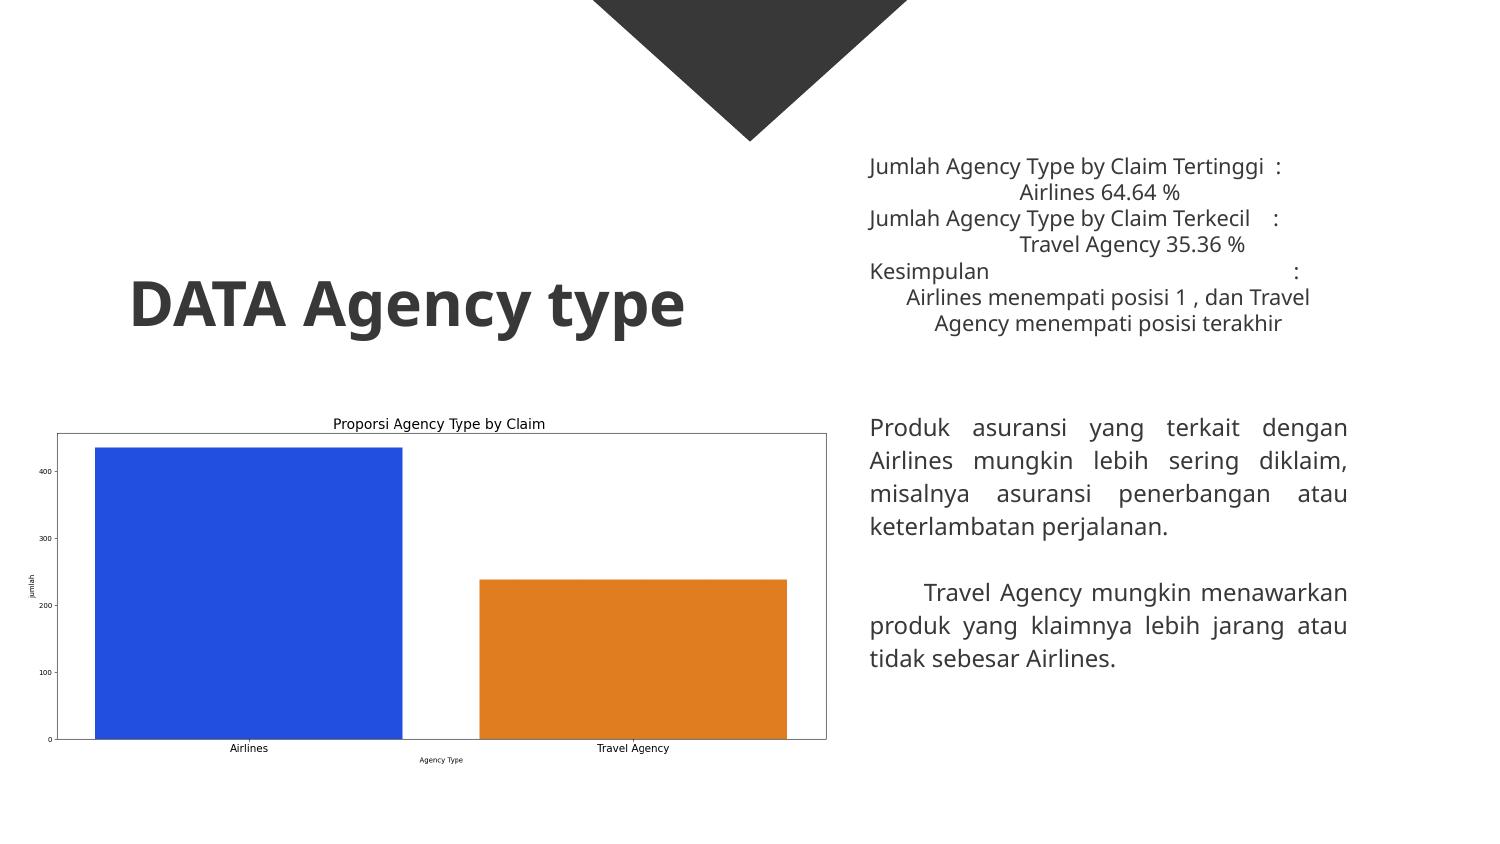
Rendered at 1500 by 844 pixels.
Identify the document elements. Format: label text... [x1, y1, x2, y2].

title DATA Agency type [57, 275, 759, 327]
subtitle Jumlah Agency Type by Claim Tertinggi : Airlines 64.64 % Jumlah Agency Type by Claim Terkecil : Travel Agency 35.36 % Kesimpulan : Airlines menempati posisi 1 , dan Travel Agency menempati posisi terakhir Produk asuransi yang terkait dengan Airlines mungkin lebih sering diklaim, misalnya asuransi penerbangan atau keterlambatan perjalanan. Travel Agency mungkin menawarkan produk yang klaimnya lebih jarang atau tidak sebesar Airlines. [854, 137, 1364, 756]
picture [24, 413, 830, 768]
